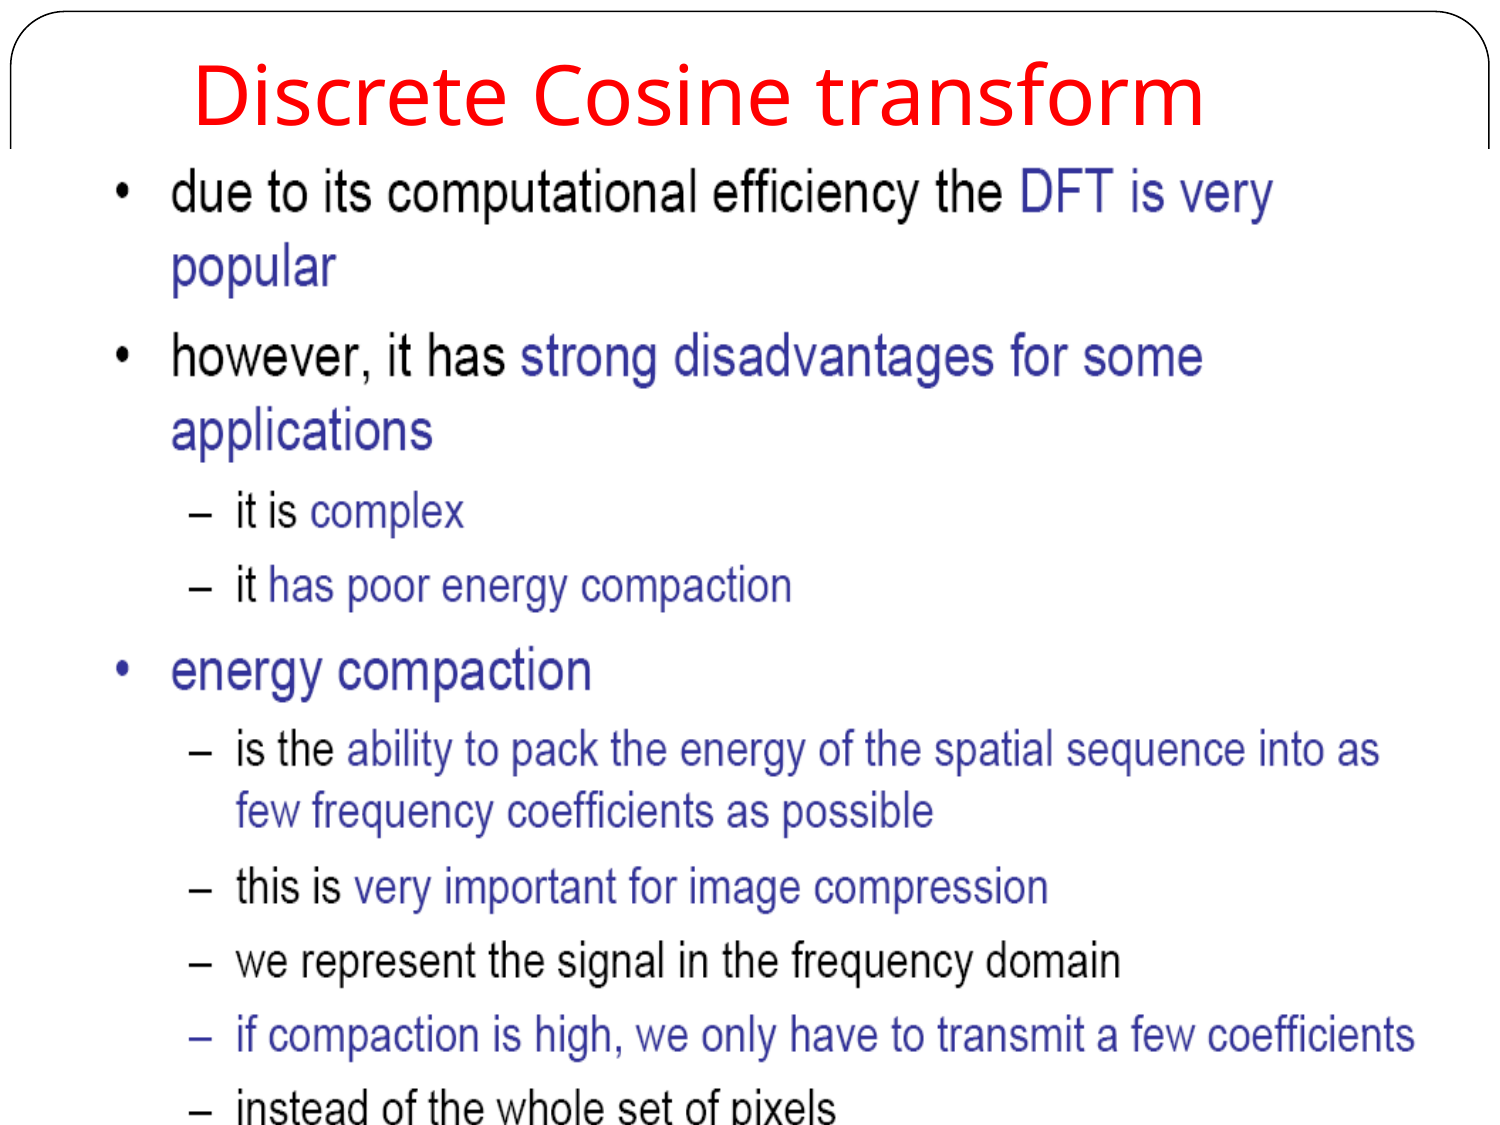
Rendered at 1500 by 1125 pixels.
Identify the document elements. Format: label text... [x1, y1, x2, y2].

picture [0, 149, 1500, 1125]
text_box Discrete Cosine transform [24, 0, 1375, 148]
